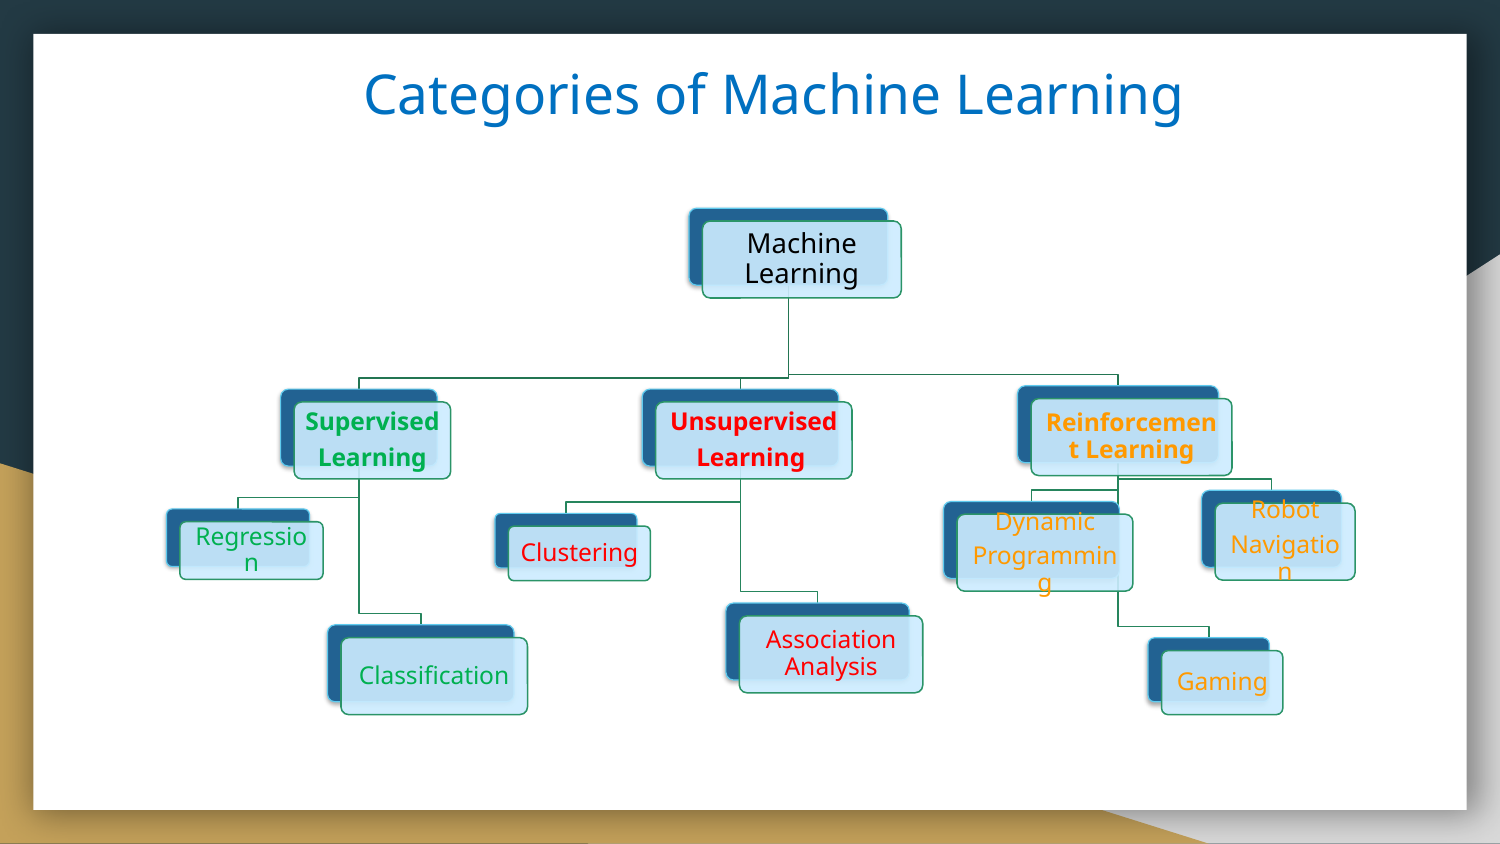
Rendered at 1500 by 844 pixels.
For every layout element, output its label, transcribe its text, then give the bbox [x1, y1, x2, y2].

text_box Categories of Machine Learning [316, 46, 1233, 134]
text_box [166, 207, 1356, 715]
